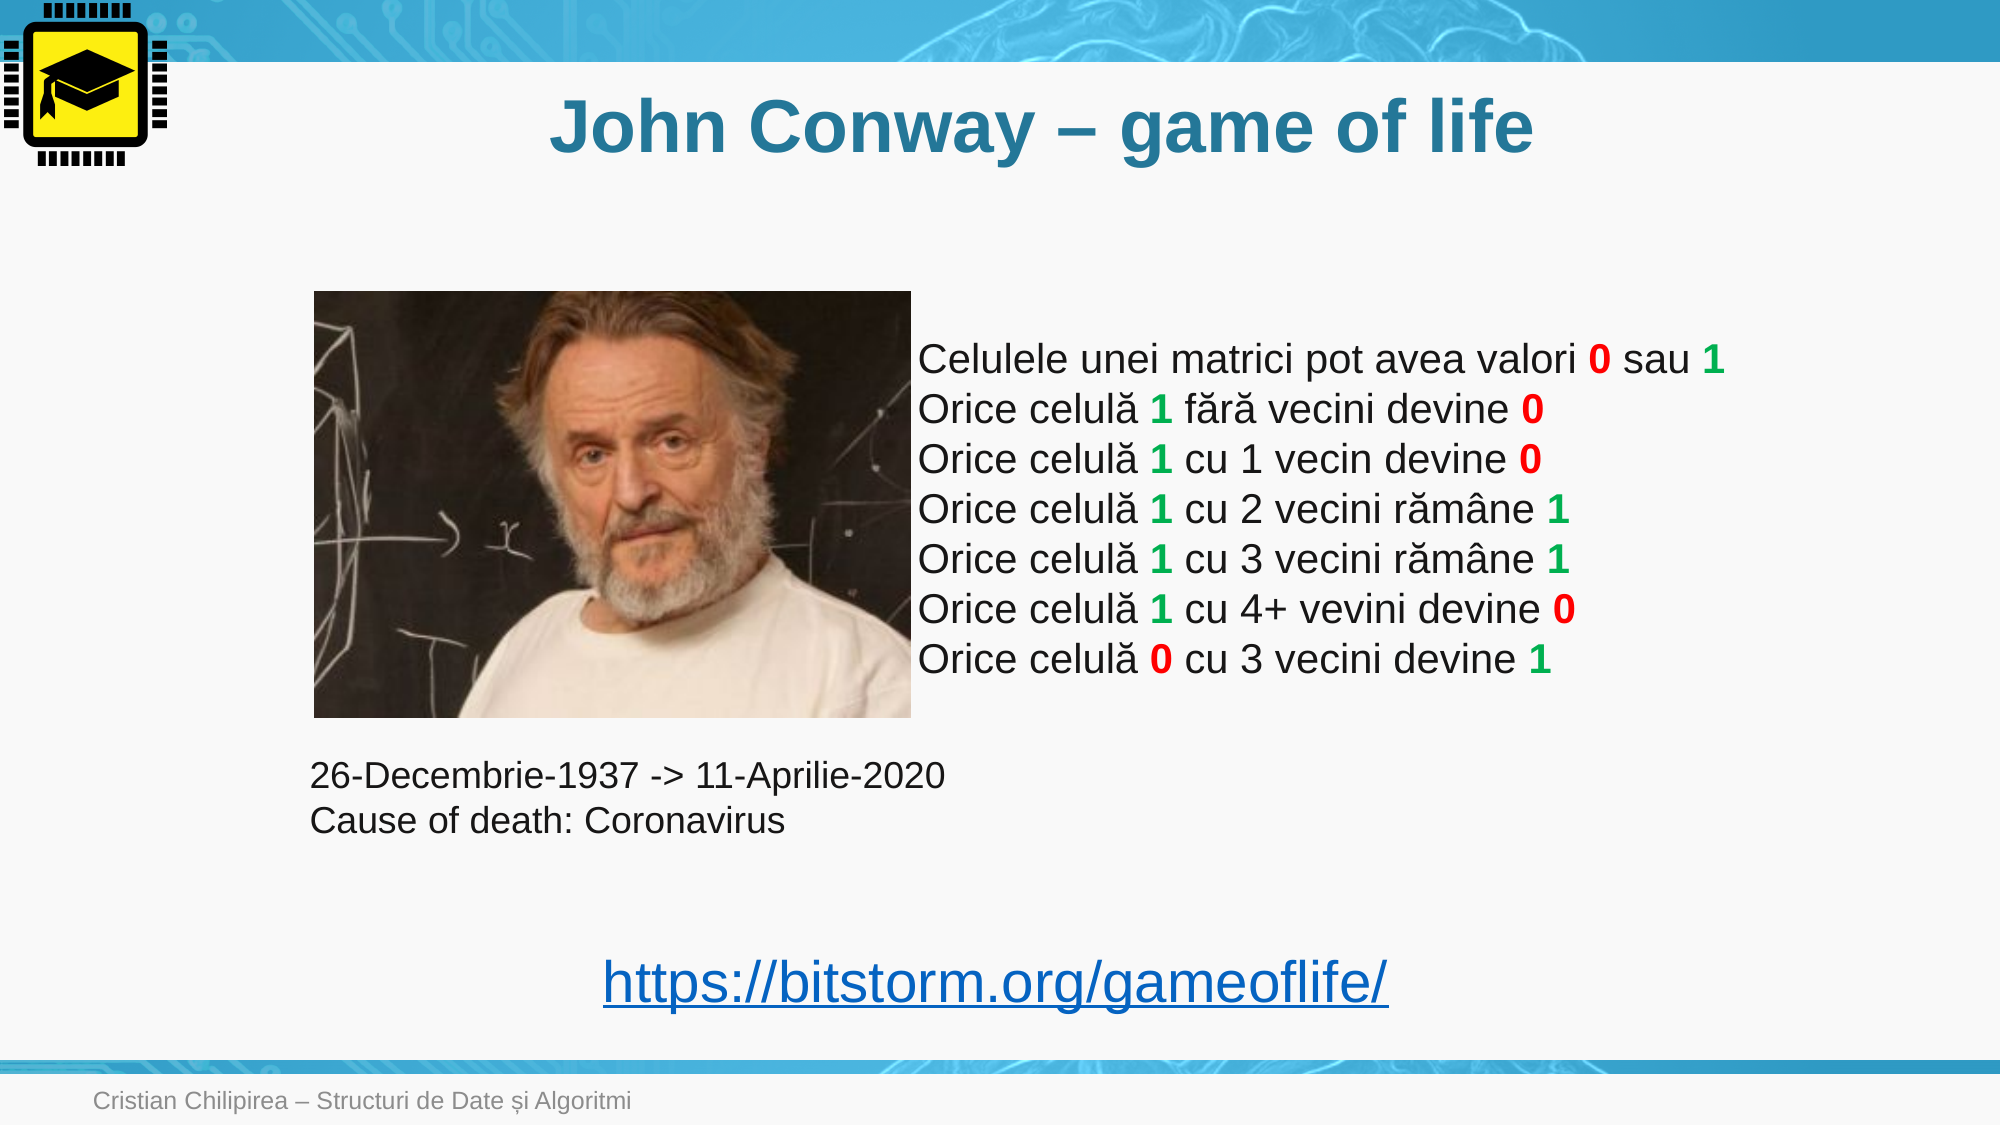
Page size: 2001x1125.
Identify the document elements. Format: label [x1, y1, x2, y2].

text_box [294, 743, 961, 849]
text_box [902, 324, 1750, 740]
picture [314, 291, 911, 719]
text_box [588, 936, 1404, 1022]
footer [77, 1073, 1338, 1125]
title [170, 76, 1915, 180]
picture [0, 1060, 2000, 1074]
picture [0, 0, 2000, 166]
